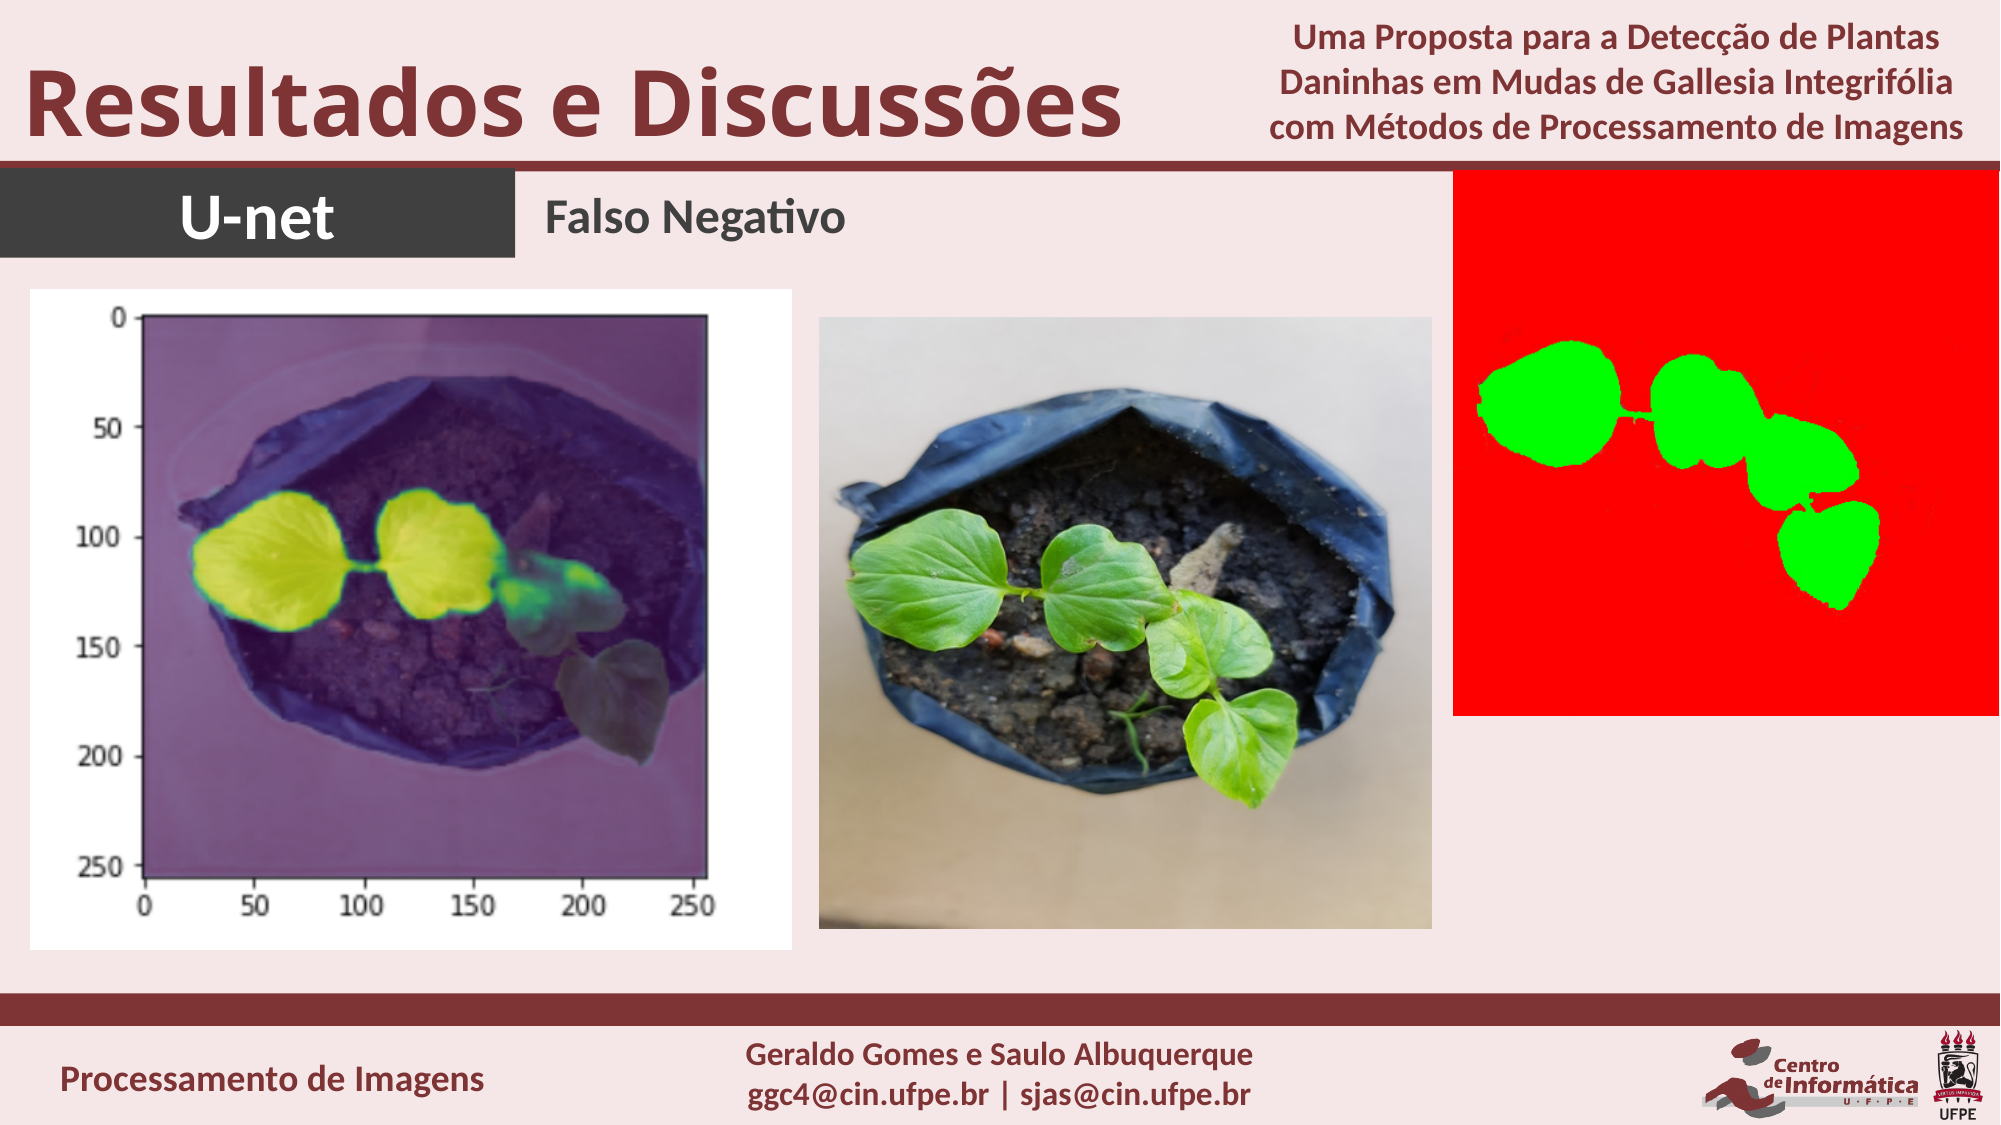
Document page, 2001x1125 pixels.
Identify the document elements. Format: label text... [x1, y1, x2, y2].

text_box U-net [0, 167, 516, 259]
picture [819, 317, 1432, 929]
text_box Falso Negativo [530, 176, 862, 252]
text_box Processamento de Imagens [45, 1046, 501, 1107]
text_box [0, 160, 2000, 172]
picture [30, 289, 792, 950]
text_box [1694, 1022, 1991, 1125]
picture [1452, 170, 1999, 716]
text_box [0, 992, 2000, 1027]
text_box Geraldo Gomes e Saulo Albuquerque ggc4@cin.ufpe.br | sjas@cin.ufpe.br [730, 1024, 1270, 1120]
text_box Uma Proposta para a Detecção de Plantas Daninhas em Mudas de Gallesia Integrifólia com Métodos de Processamento de Imagens [1243, 4, 1991, 155]
text_box Resultados e Discussões [7, 37, 1140, 162]
